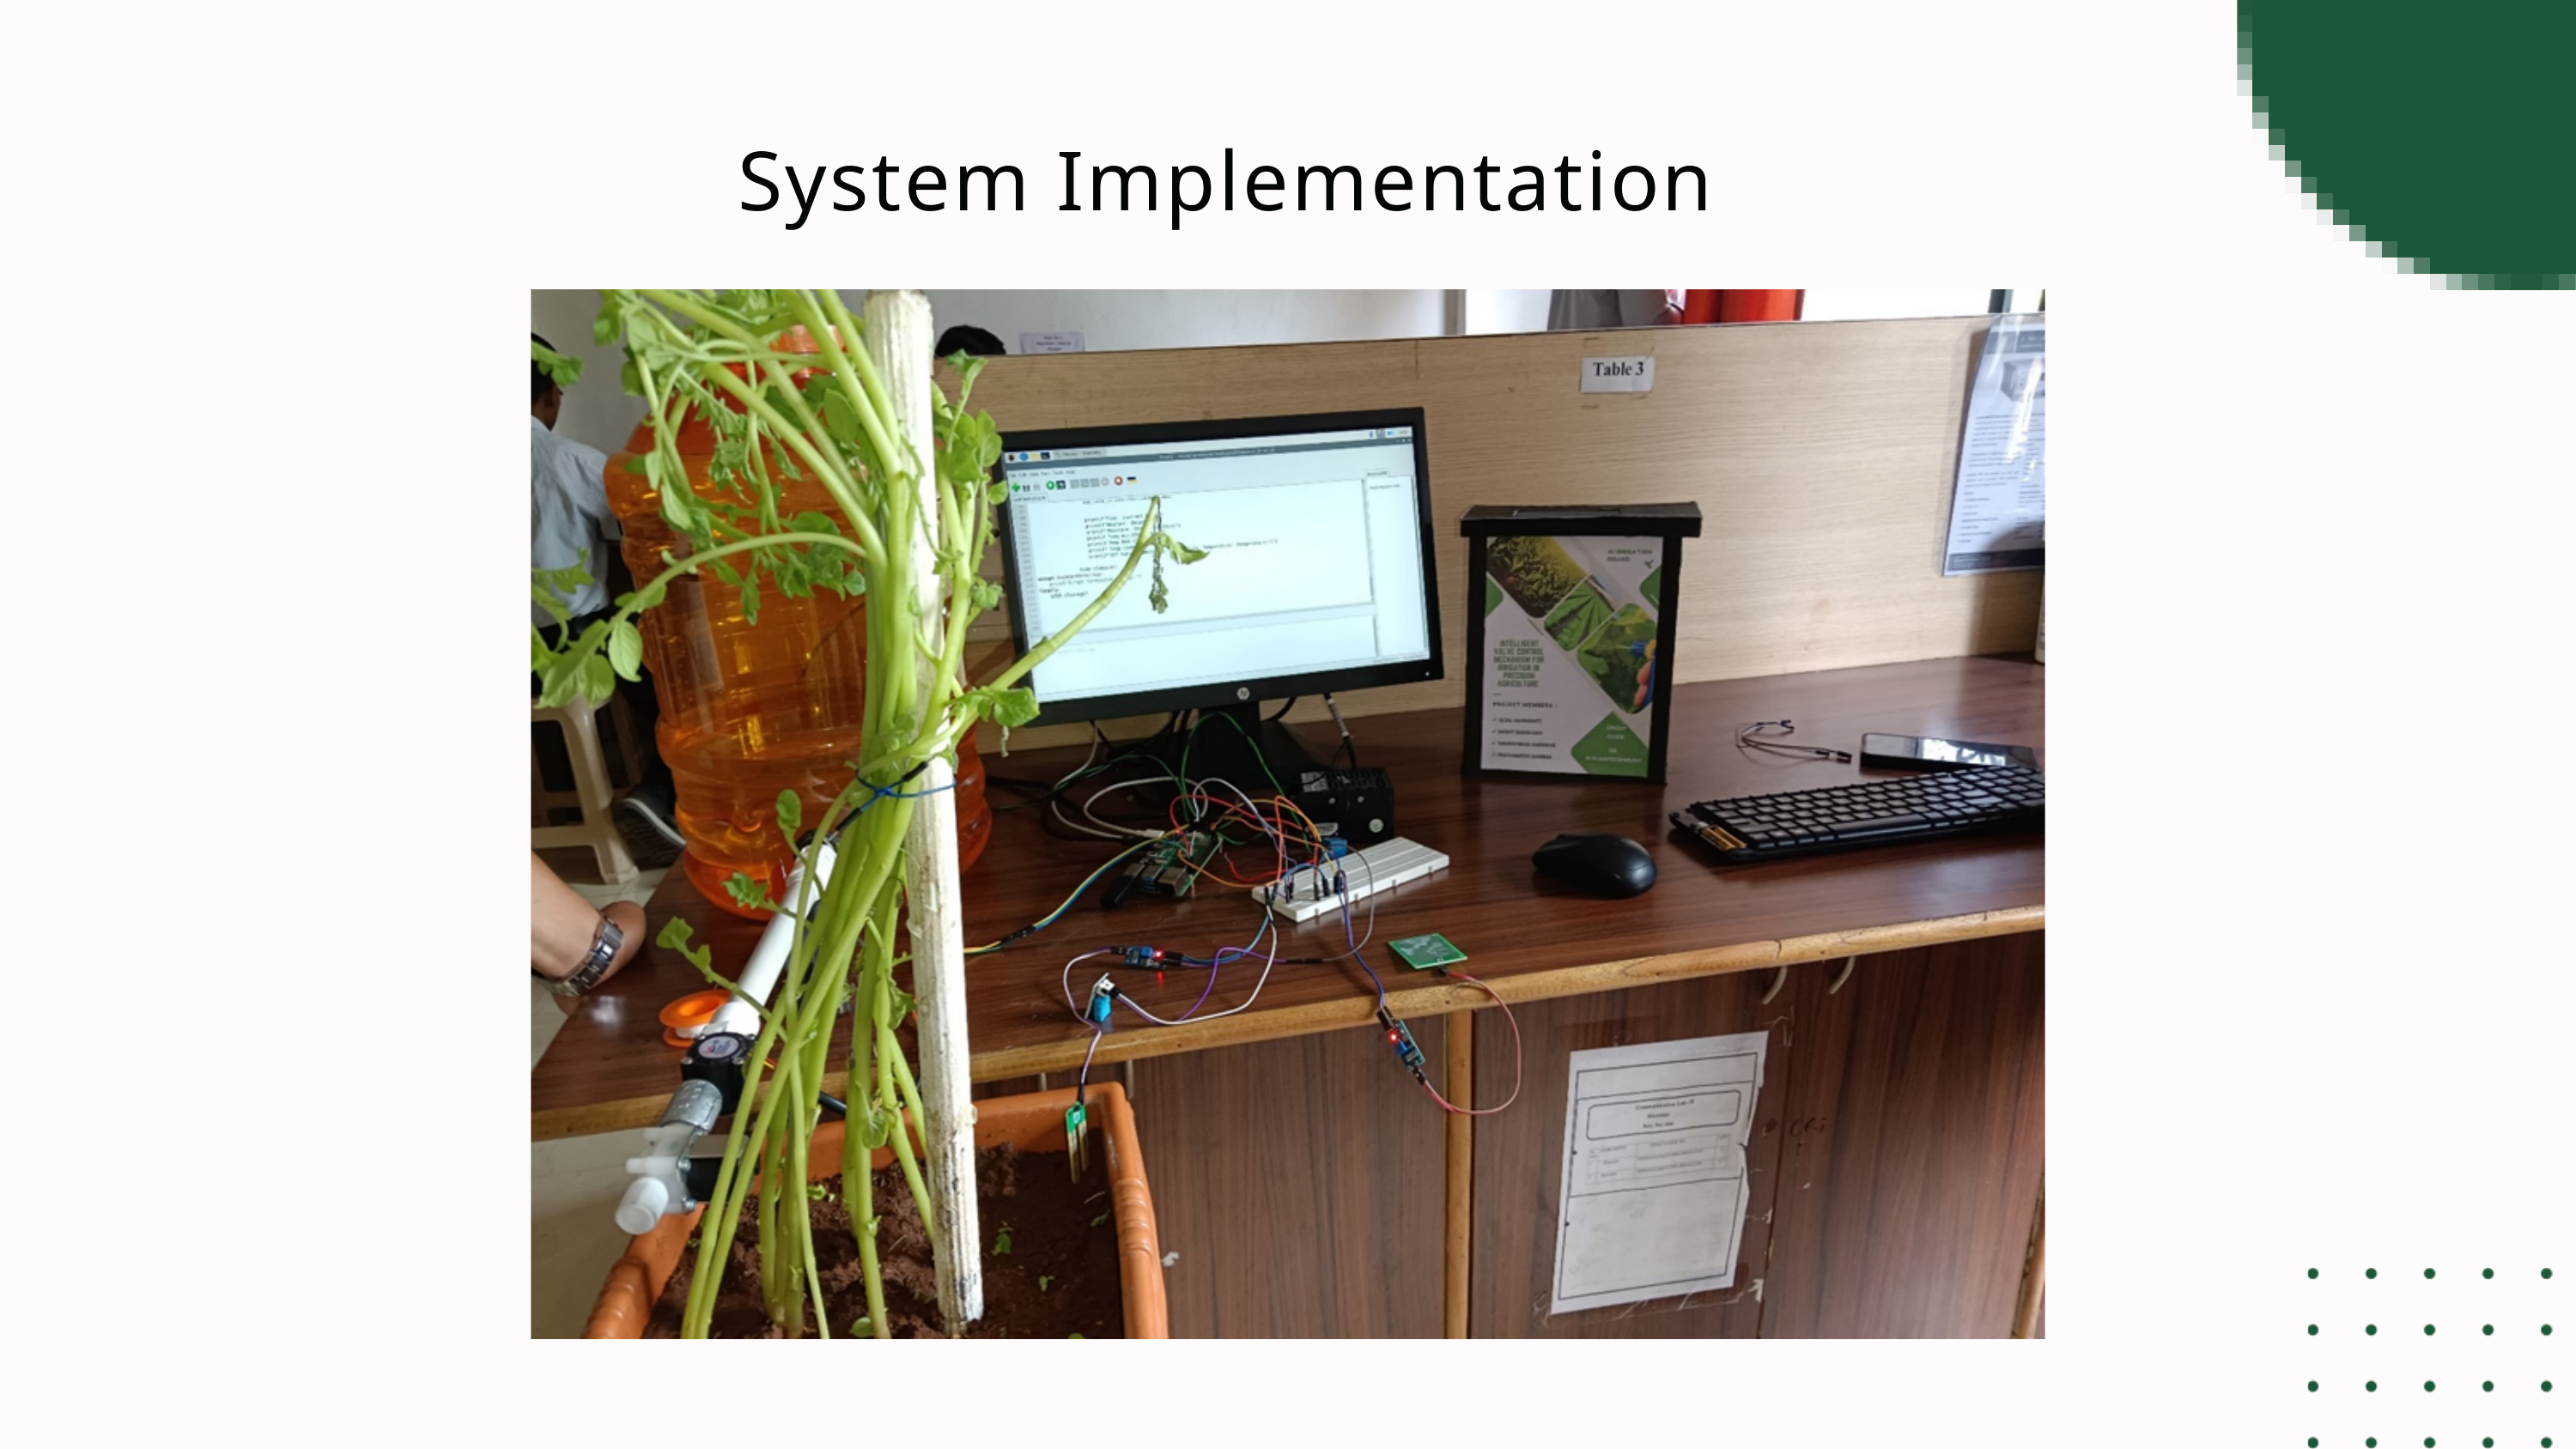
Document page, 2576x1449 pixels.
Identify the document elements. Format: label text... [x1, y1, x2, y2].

text_box [2237, 0, 2576, 290]
text_box [531, 289, 2045, 1339]
text_box [2307, 1268, 2576, 1449]
text_box System Implementation [144, 146, 2308, 227]
